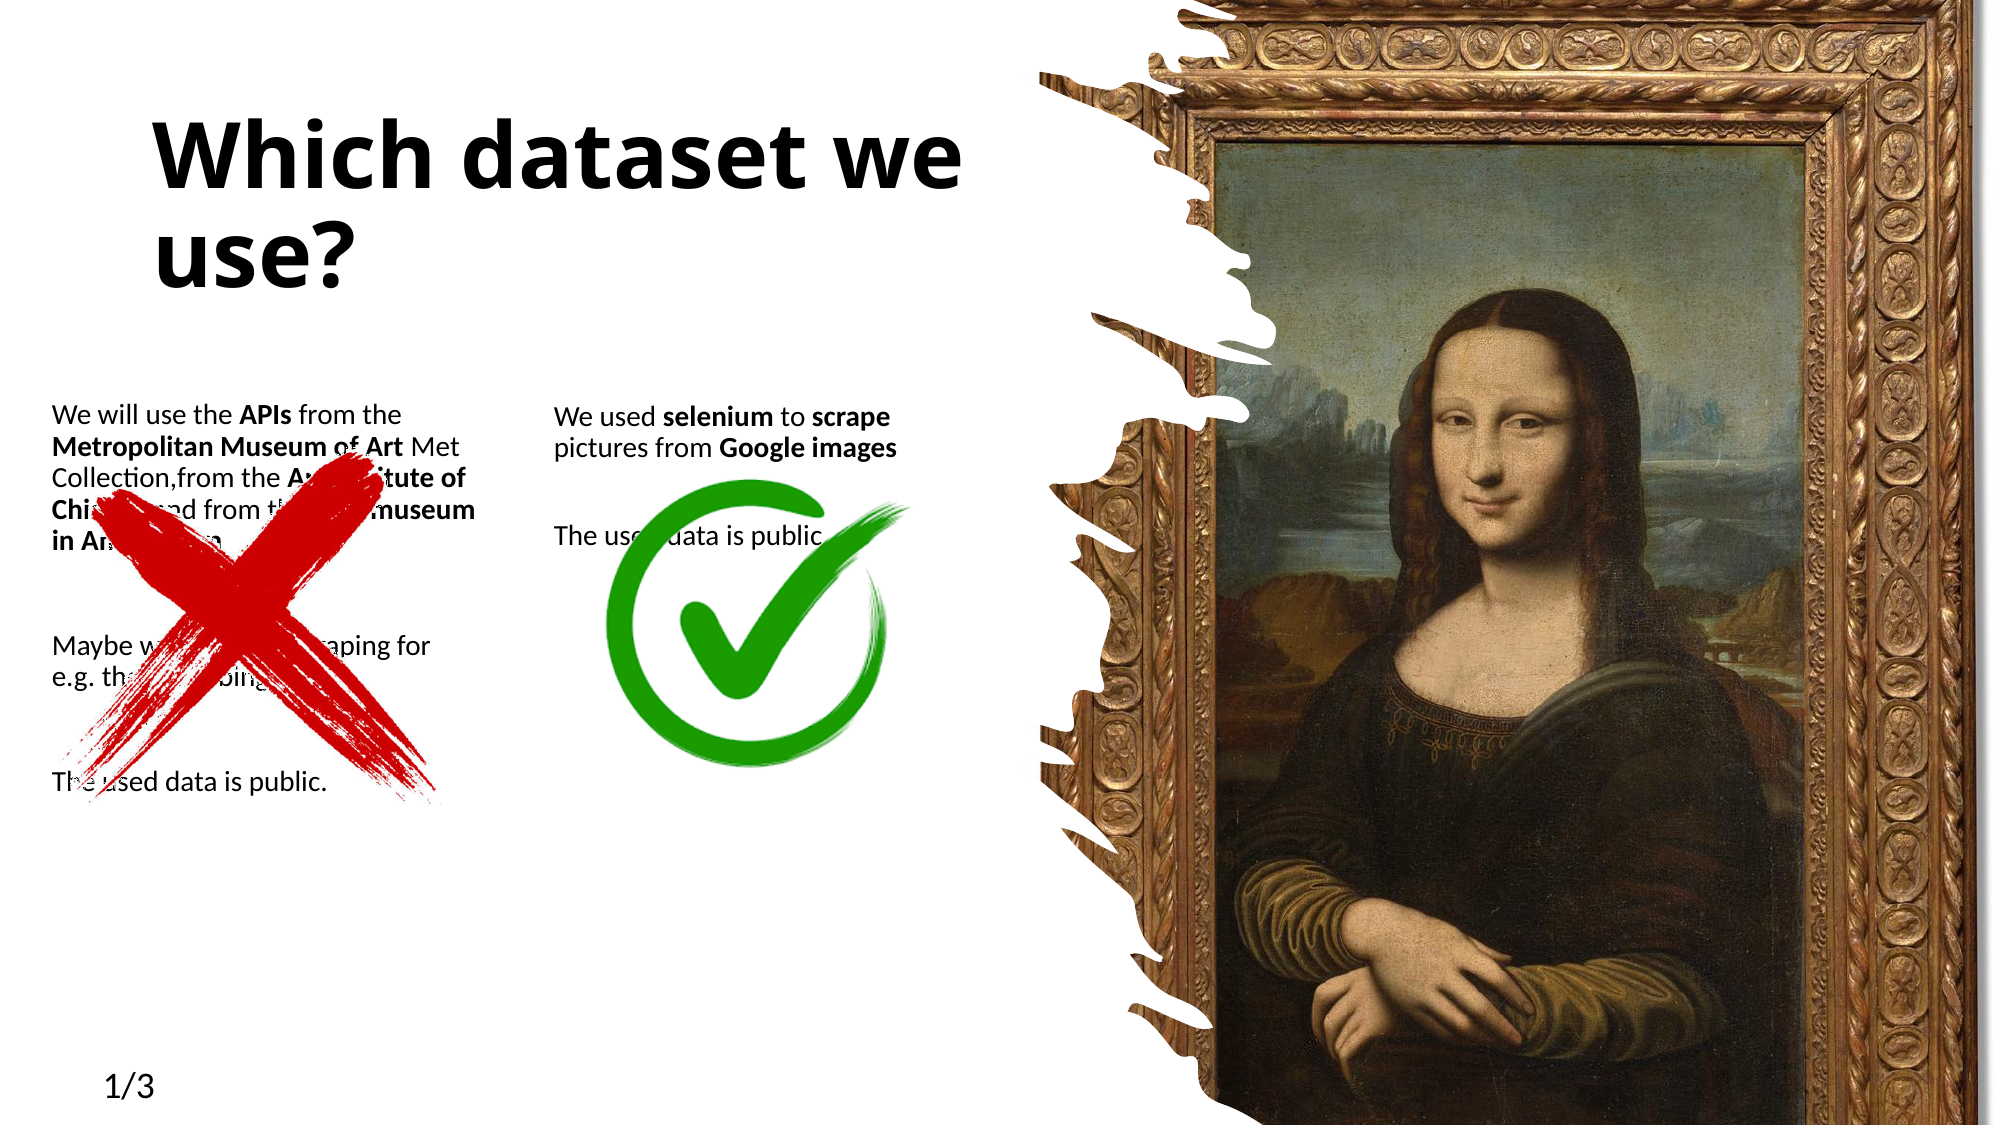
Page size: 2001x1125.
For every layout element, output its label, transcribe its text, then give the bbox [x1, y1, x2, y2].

list We will use the APIs from the Metropolitan Museum of Art Met Collection,from the Art Institute of Chicago and from the Rijksmuseum in Amsterdam Maybe we use Web Scraping for e.g. the describing text The used data is public. [36, 391, 496, 1011]
picture [590, 455, 928, 821]
title Which dataset we use? [137, 59, 999, 357]
text_box We used selenium to scrape pictures from Google images The used data is public. [538, 393, 998, 1013]
text_box [0, 0, 1021, 1125]
picture [1021, 0, 2000, 1125]
text_box 1/3 [87, 1053, 189, 1114]
picture [22, 399, 481, 857]
